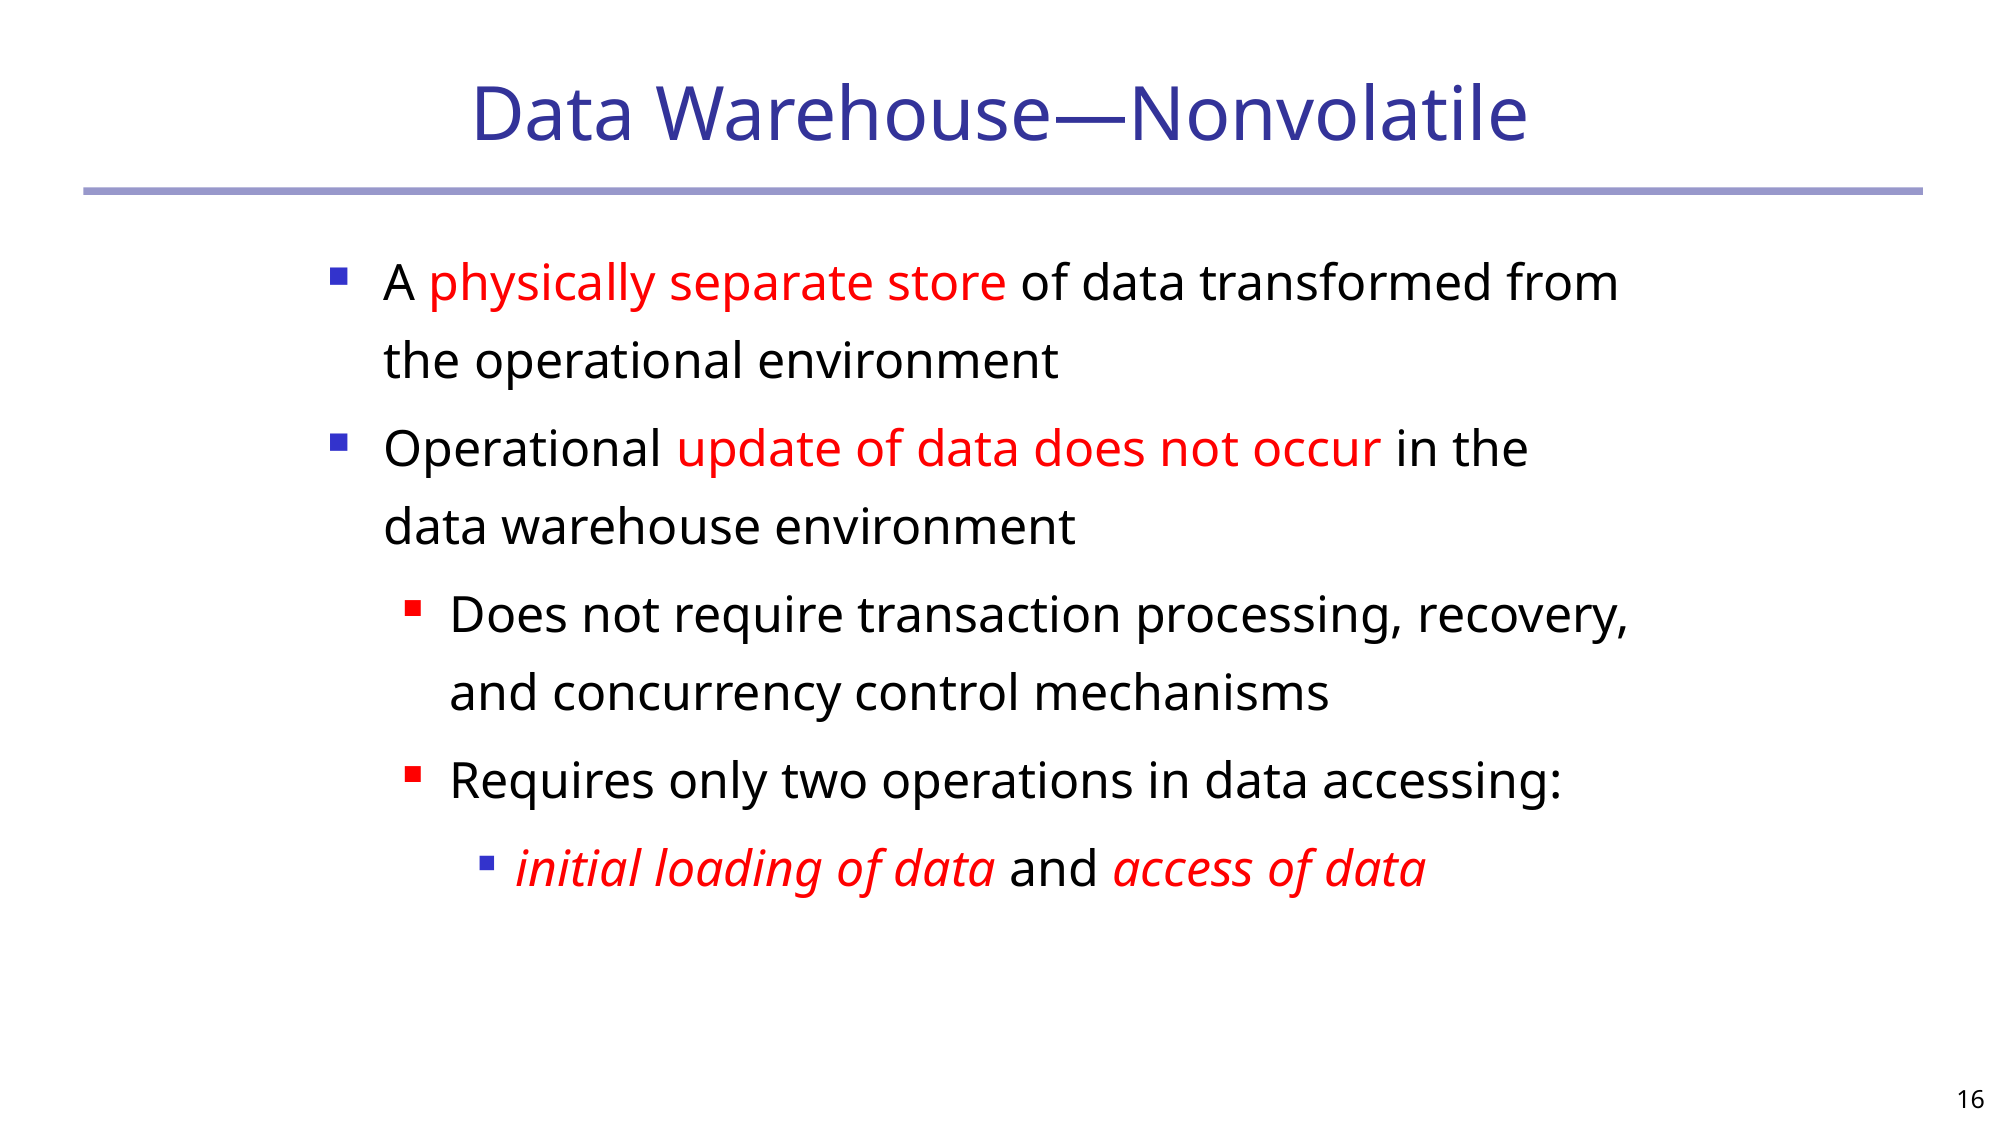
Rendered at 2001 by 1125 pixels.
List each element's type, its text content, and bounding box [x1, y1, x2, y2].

list A physically separate store of data transformed from the operational environment Operational update of data does not occur in the data warehouse environment Does not require transaction processing, recovery, and concurrency control mechanisms Requires only two operations in data accessing: initial loading of data and access of data [312, 224, 1663, 1025]
slide_number 16 [1583, 1049, 2000, 1125]
title Data Warehouse—Nonvolatile [83, 50, 1917, 163]
